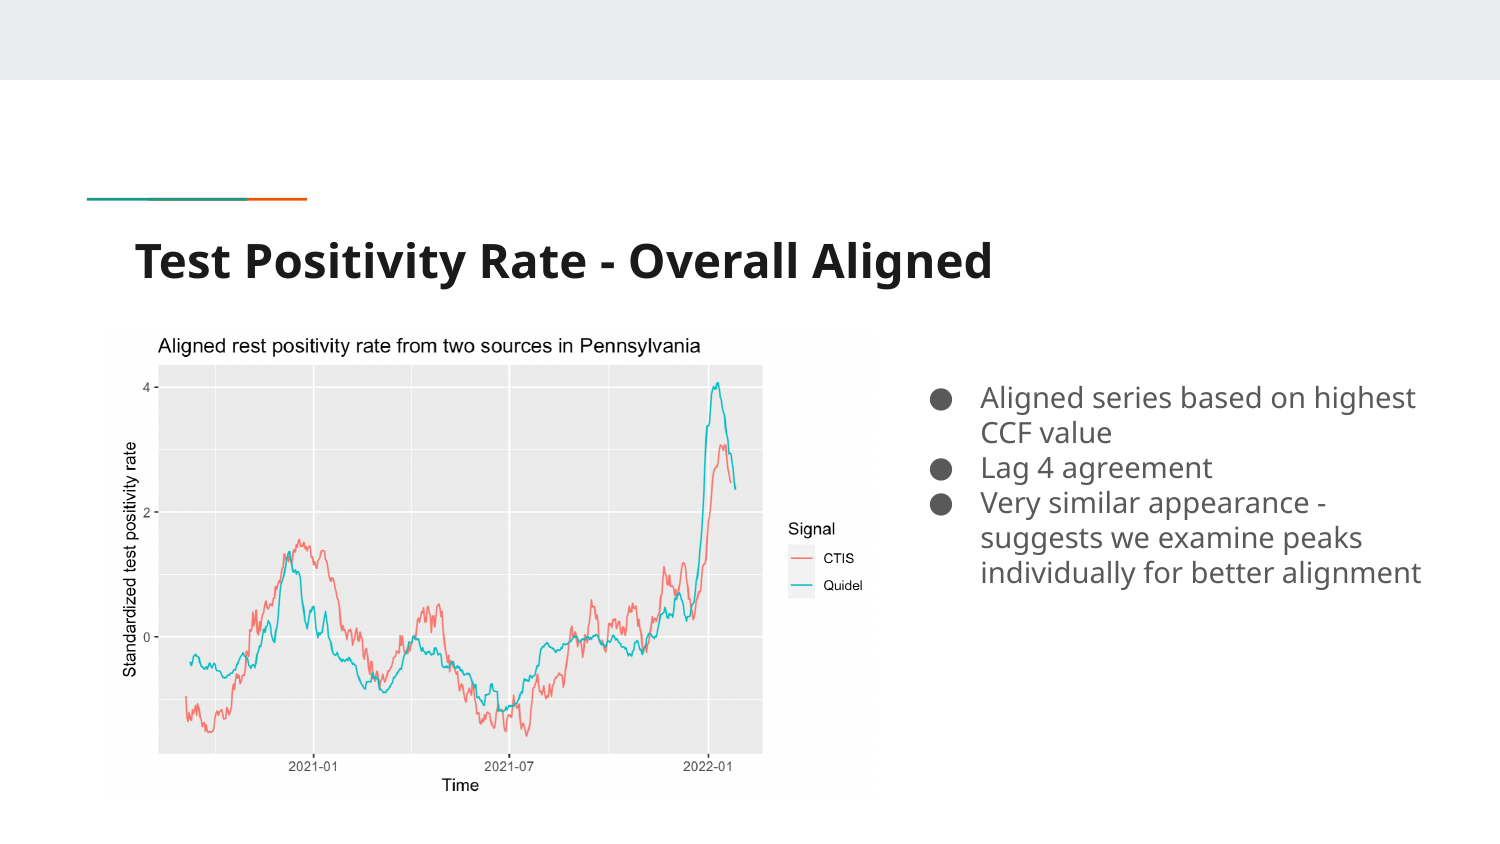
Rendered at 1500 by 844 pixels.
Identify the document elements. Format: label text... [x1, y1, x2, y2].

title Test Positivity Rate - Overall Aligned [119, 216, 1381, 305]
text_box Aligned series based on highest CCF value Lag 4 agreement Very similar appearance - suggests we examine peaks individually for better alignment [890, 364, 1453, 604]
picture [106, 327, 876, 800]
